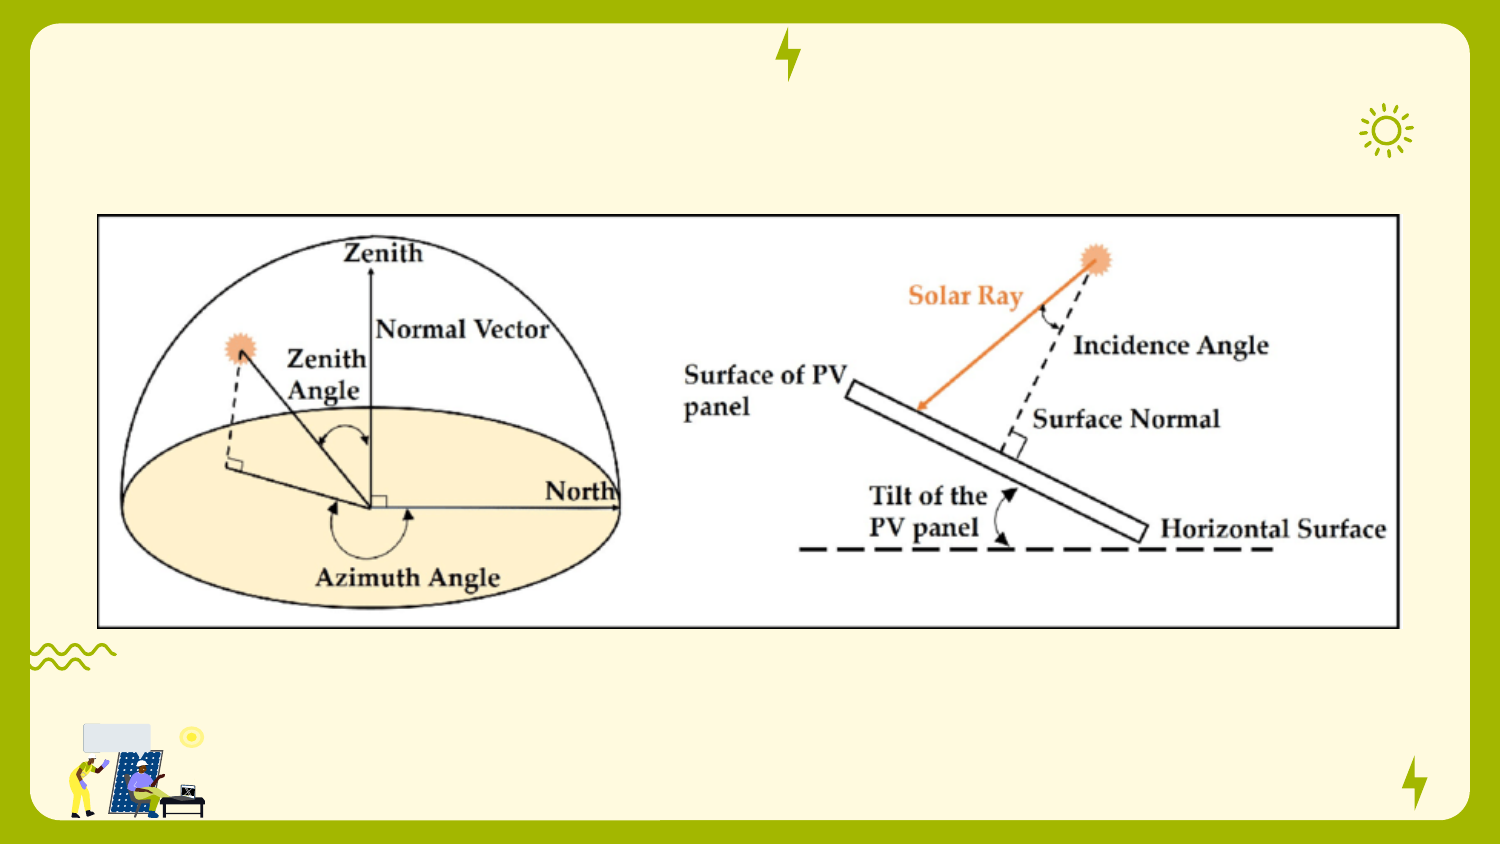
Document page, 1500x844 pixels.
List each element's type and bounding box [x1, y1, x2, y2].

text_box [1403, 136, 1413, 143]
text_box [1397, 145, 1404, 154]
text_box [1364, 140, 1372, 148]
text_box [63, 723, 206, 819]
text_box [1358, 131, 1369, 136]
text_box [1369, 107, 1376, 116]
text_box [1361, 118, 1370, 125]
picture [97, 214, 1403, 629]
text_box [1381, 102, 1387, 113]
text_box [1371, 115, 1402, 146]
text_box [1387, 148, 1392, 159]
text_box [1393, 104, 1399, 114]
text_box [1374, 147, 1380, 157]
text_box [1401, 113, 1409, 121]
text_box [1404, 125, 1415, 131]
